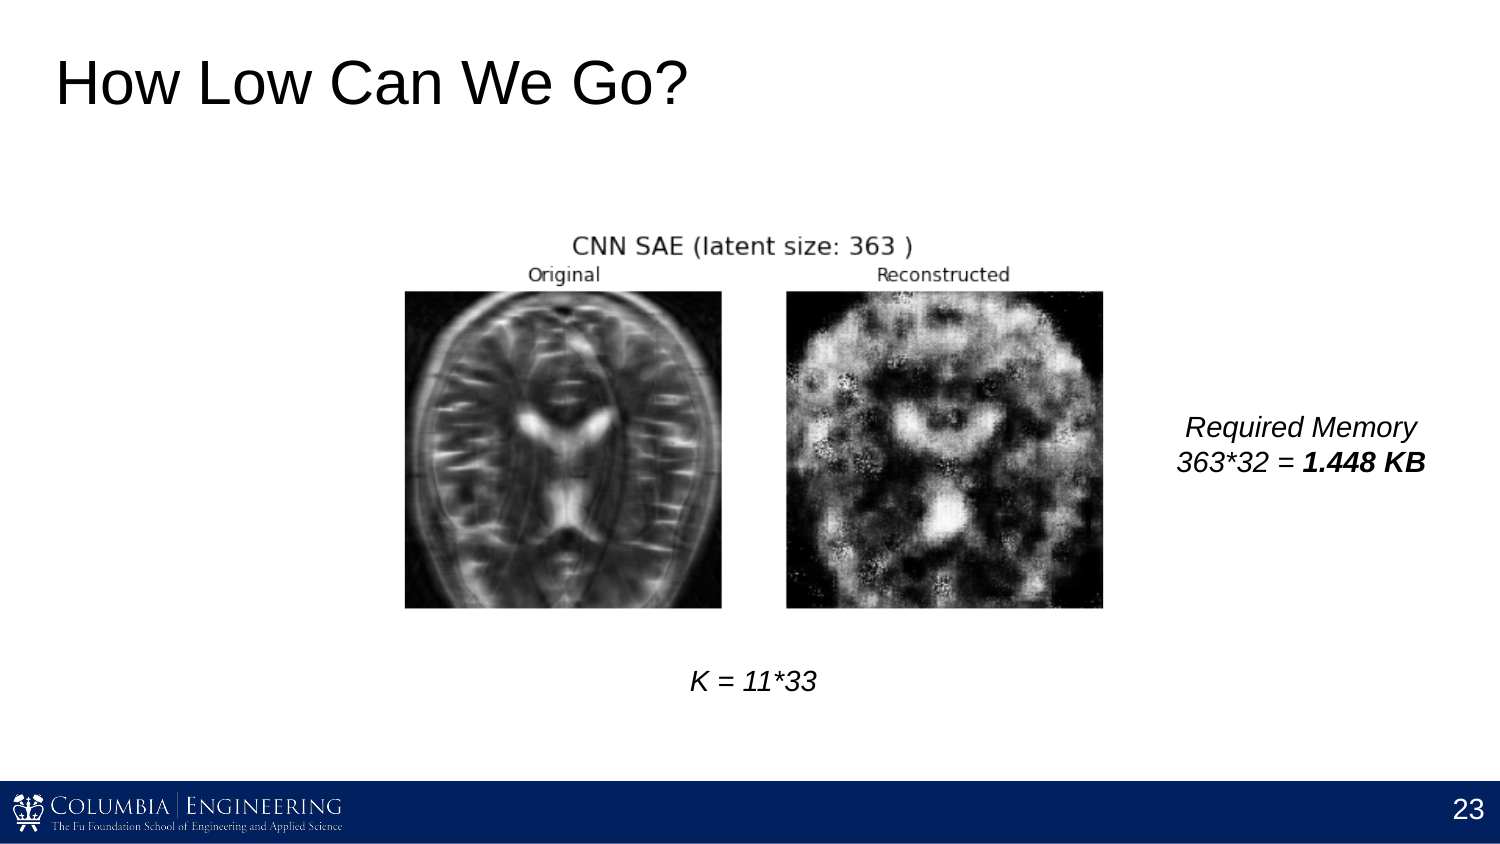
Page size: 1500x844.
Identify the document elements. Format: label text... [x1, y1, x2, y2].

title How Low Can We Go? [40, 10, 1467, 125]
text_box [0, 780, 1500, 844]
text_box Required Memory 363*32 = 1.448 KB [1119, 393, 1500, 494]
text_box K = 11*33 [410, 647, 1097, 713]
picture [393, 223, 1114, 620]
